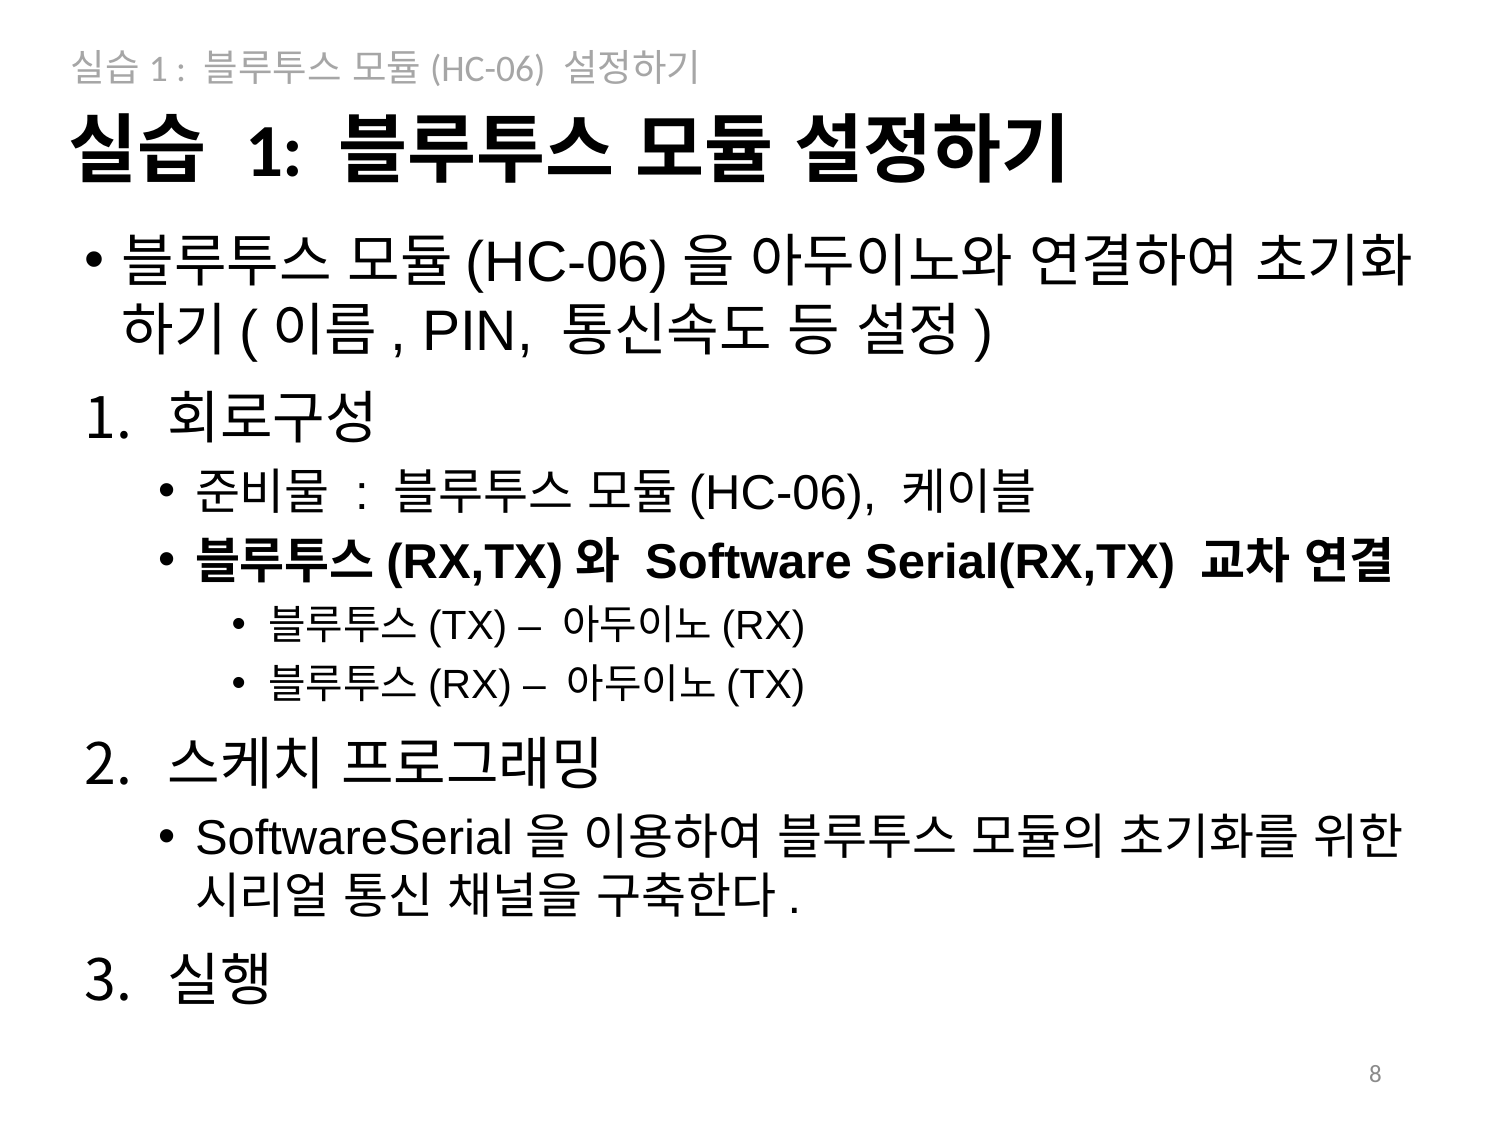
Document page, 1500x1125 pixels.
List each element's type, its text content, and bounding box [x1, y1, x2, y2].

text_box 실습1 : 블루투스 모듈(HC-06) 설정하기 [56, 36, 716, 97]
title 실습 1: 블루투스 모듈 설정하기 [53, 97, 1347, 208]
text_box 블루투스 모듈(HC-06)을 아두이노와 연결하여 초기화 하기(이름, PIN, 통신속도 등 설정) 회로구성 준비물 : 블루투스 모듈(HC-06), 케이블 블루투스(RX,TX)와 Software Serial(RX,TX) 교차 연결 블루투스(TX) – 아두이노(RX) 블루투스(RX) – 아두이노(TX) 스케치 프로그래밍 SoftwareSerial을 이용하여 블루투스 모듈의 초기화를 위한 시리얼 통신 채널을 구축한다. 실행 [69, 217, 1448, 1027]
slide_number 8 [1059, 1042, 1397, 1103]
